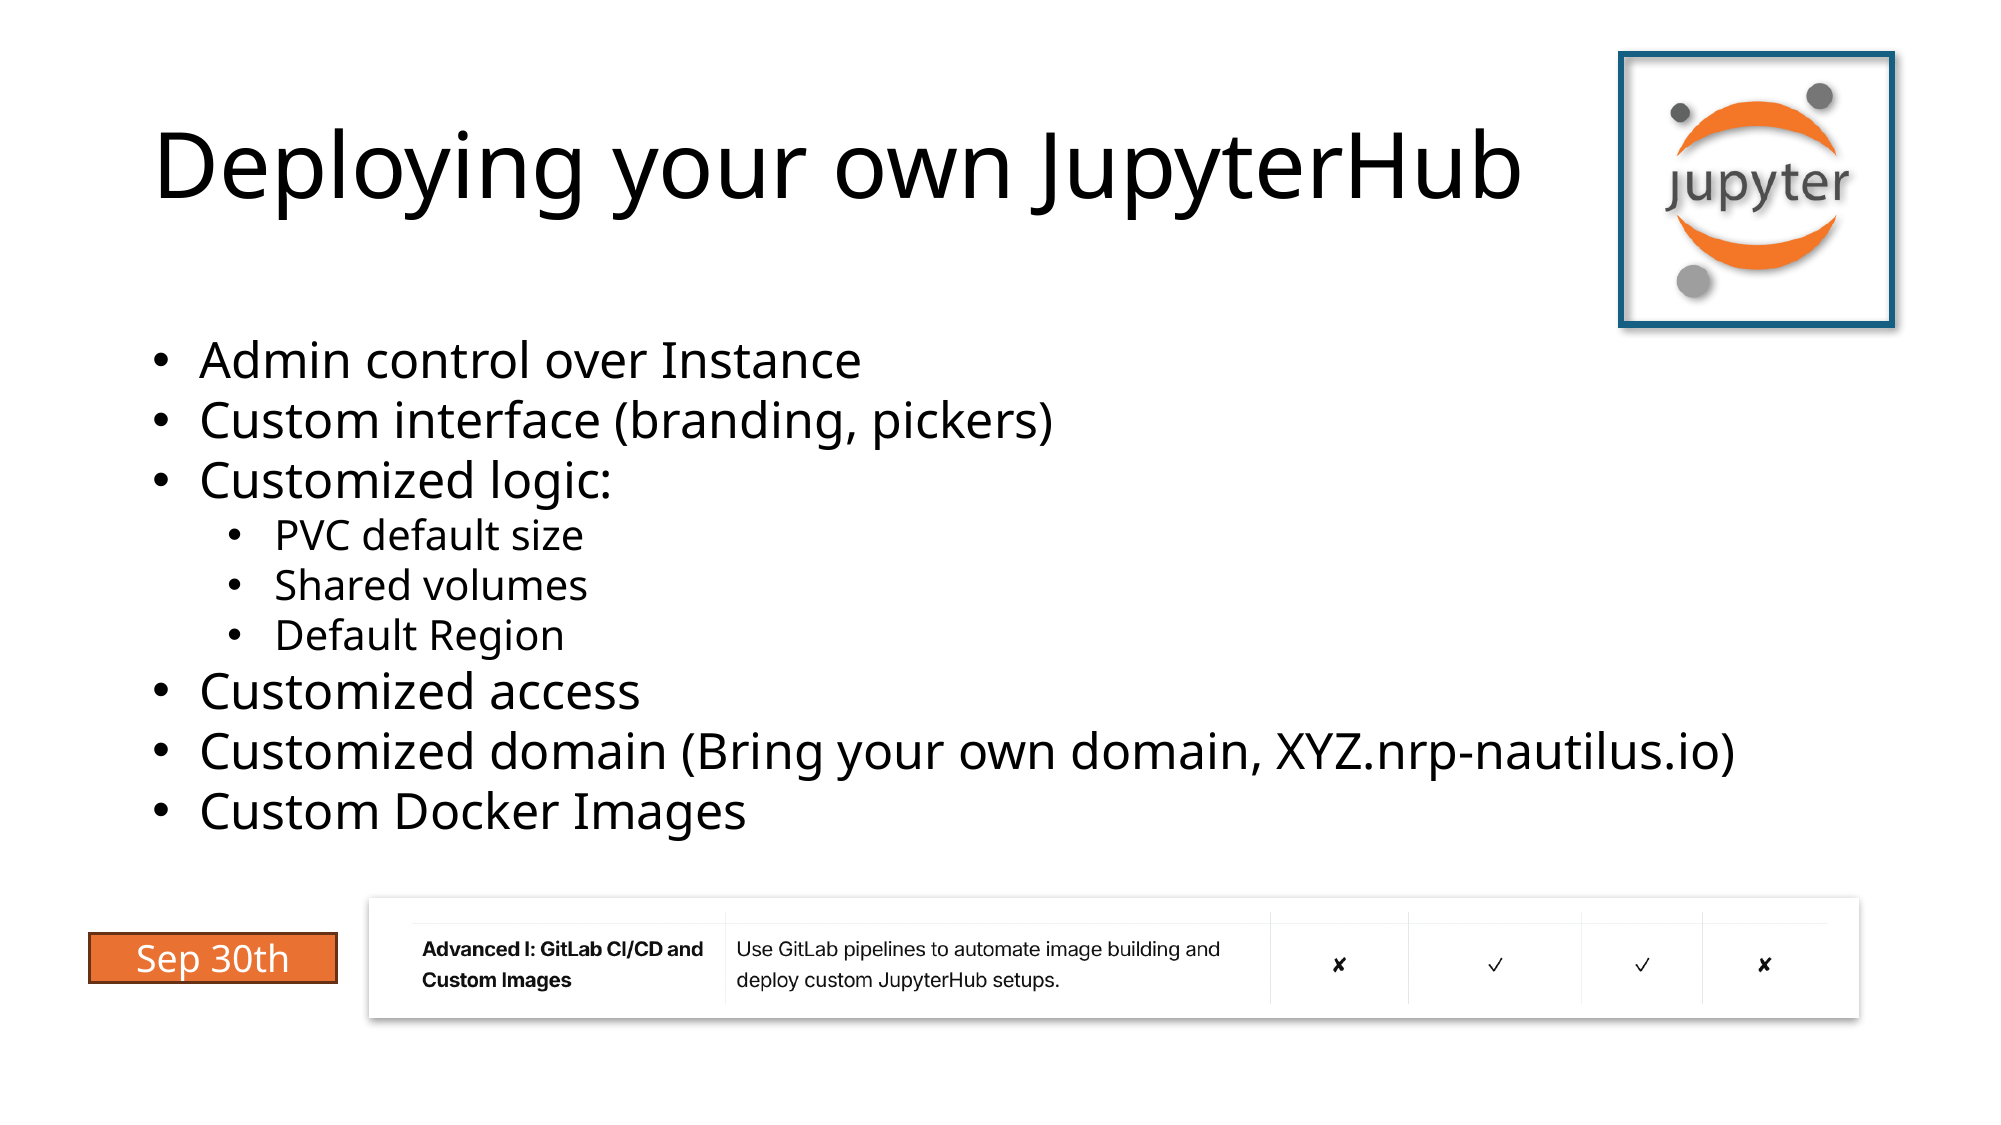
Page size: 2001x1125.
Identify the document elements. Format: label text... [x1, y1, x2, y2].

picture [1623, 56, 1890, 322]
picture [383, 911, 1846, 1005]
text_box Sep 30th [88, 932, 338, 984]
title Deploying your own JupyterHub [137, 59, 1617, 278]
list Admin control over Instance Custom interface (branding, pickers) Customized logic: PVC default size Shared volumes Default Region Customized access Customized domain (Bring your own domain, XYZ.nrp-nautilus.io) Custom Docker Images [137, 321, 1863, 1036]
